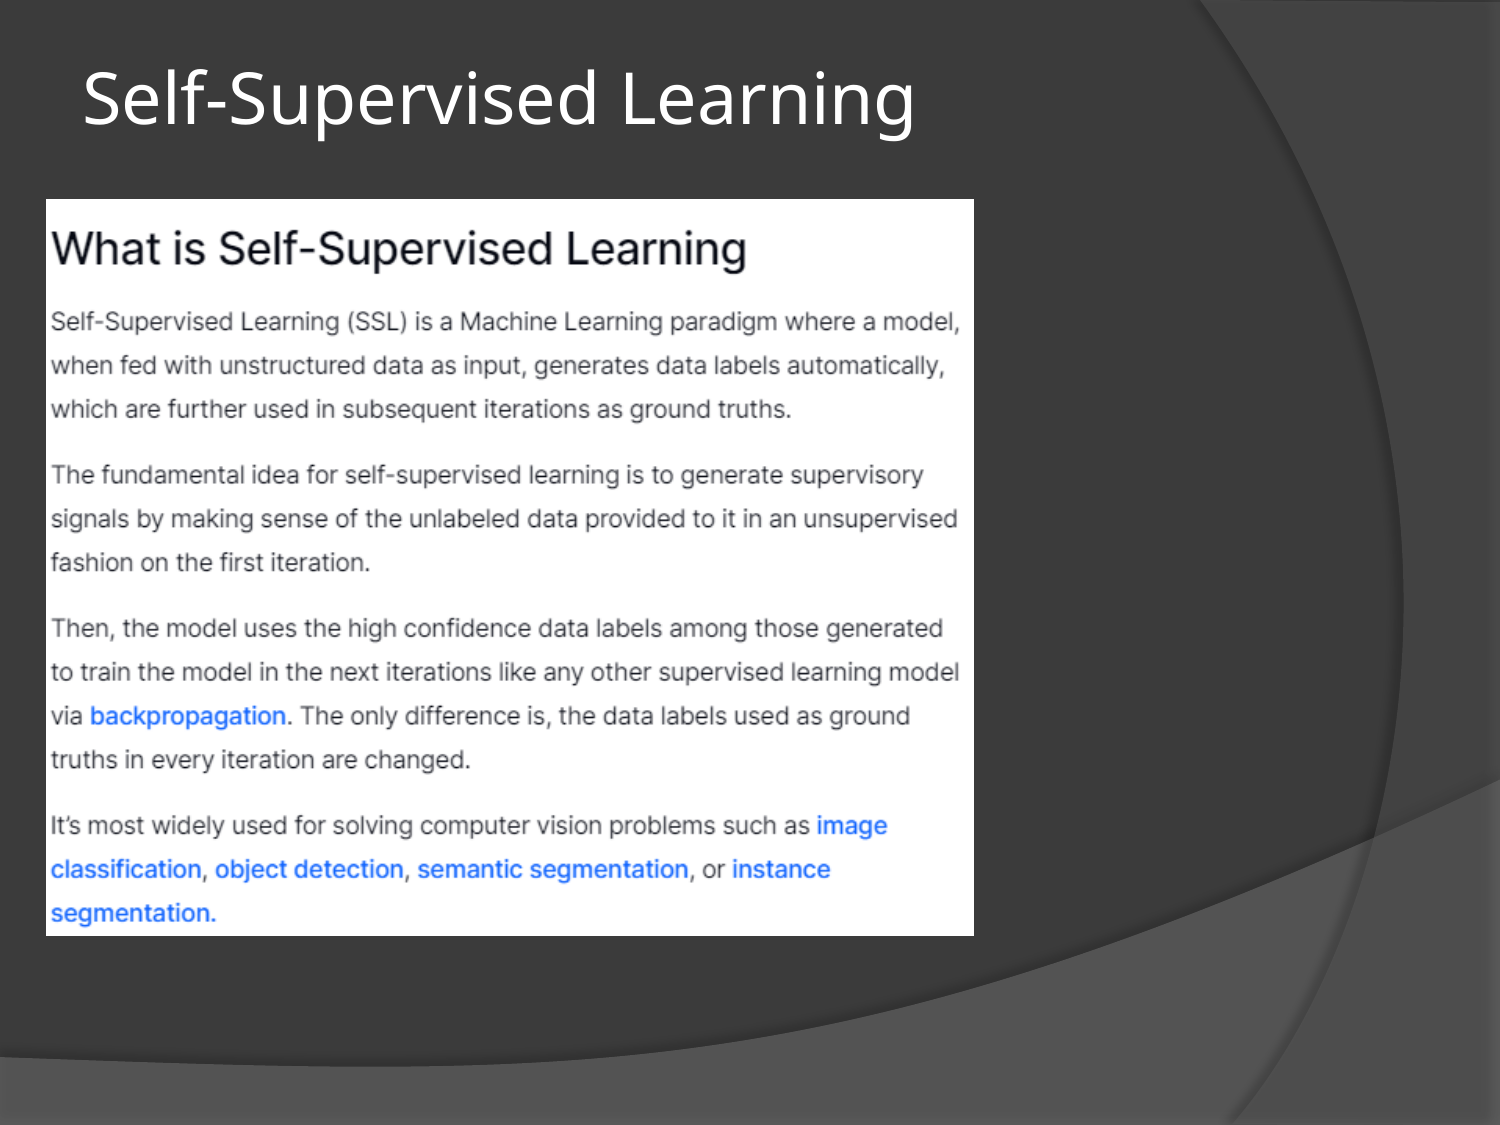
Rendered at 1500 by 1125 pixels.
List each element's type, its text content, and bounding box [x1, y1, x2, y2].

title Self-Supervised Learning [75, 45, 1300, 233]
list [46, 198, 974, 936]
